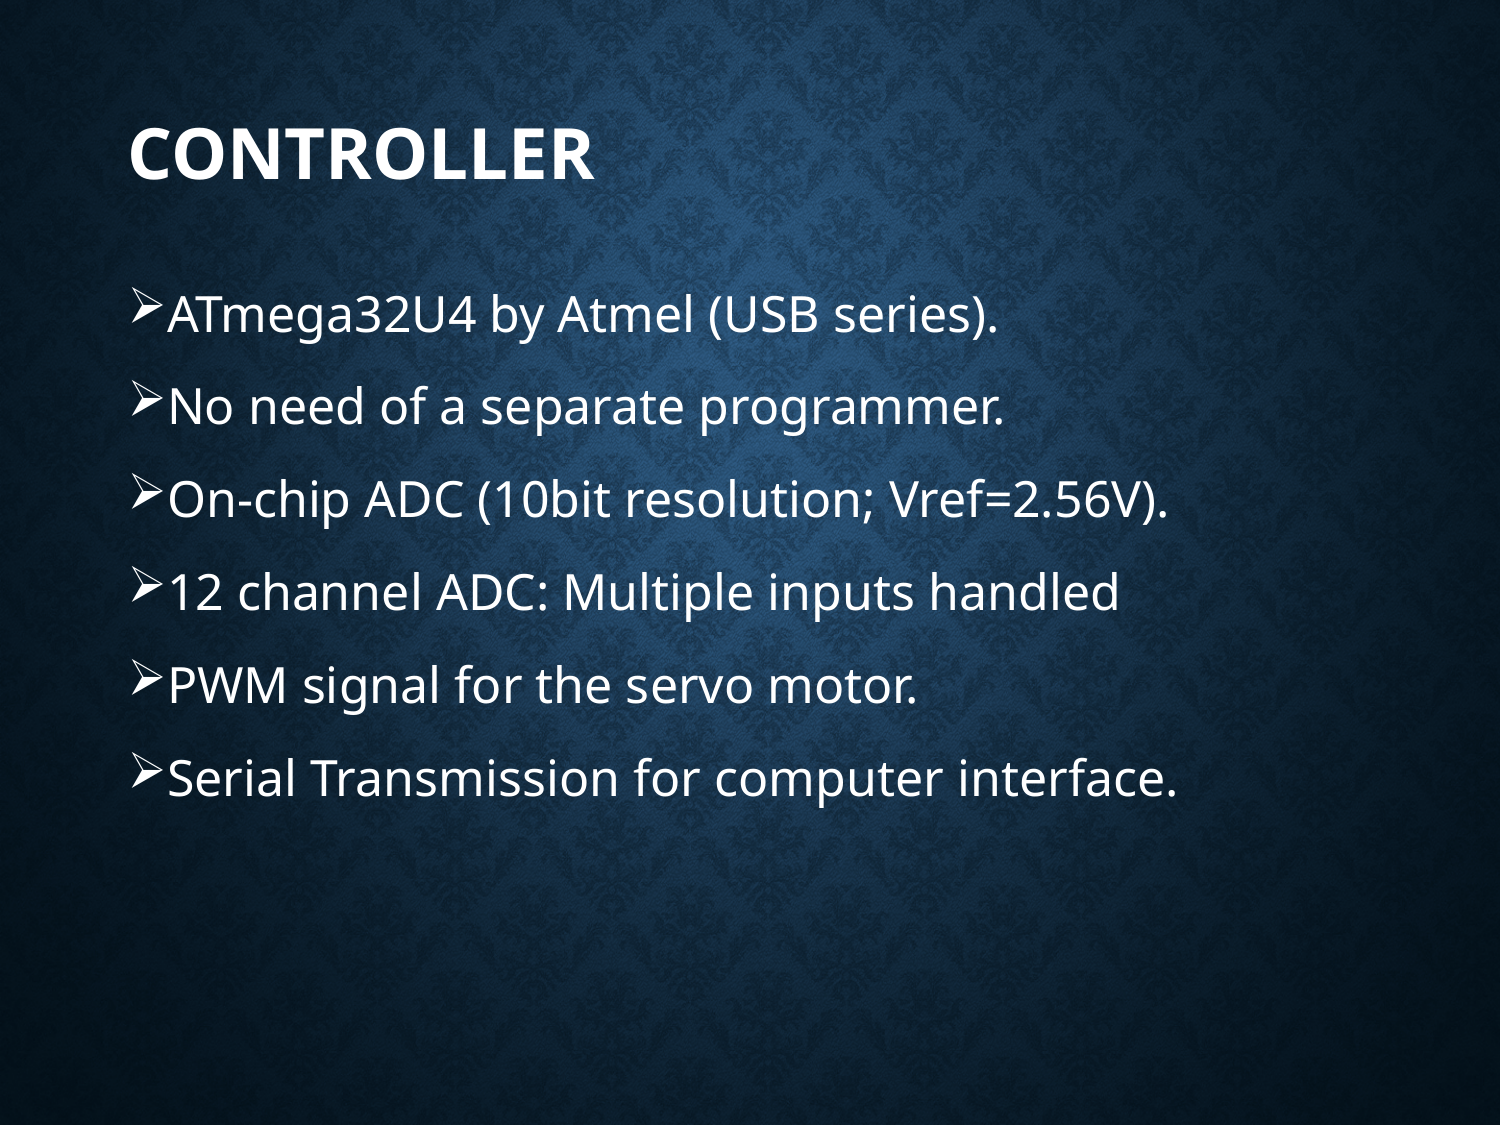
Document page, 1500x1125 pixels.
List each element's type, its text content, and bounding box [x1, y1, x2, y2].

list ATmega32U4 by Atmel (USB series). No need of a separate programmer. On-chip ADC (10bit resolution; Vref=2.56V). 12 channel ADC: Multiple inputs handled PWM signal for the servo motor. Serial Transmission for computer interface. [112, 262, 1387, 1000]
title CONTROLLER [112, 75, 1387, 238]
